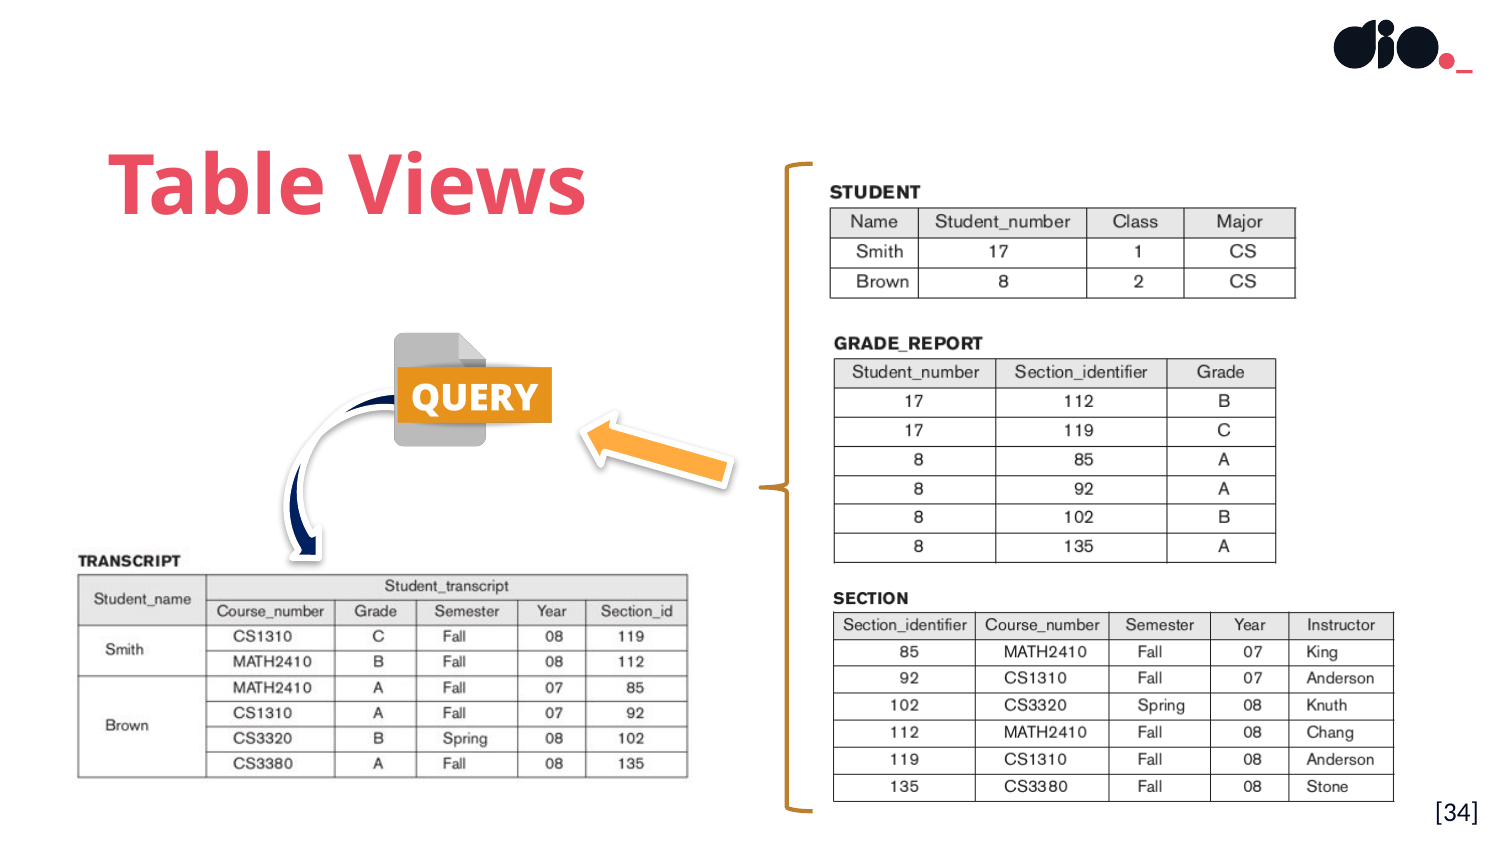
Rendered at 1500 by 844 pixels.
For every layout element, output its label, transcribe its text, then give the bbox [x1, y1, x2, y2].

picture [366, 329, 583, 450]
picture [823, 582, 1403, 818]
slide_number [<número>] [1403, 779, 1494, 844]
picture [71, 547, 696, 786]
text_box [587, 410, 735, 490]
picture [824, 172, 1306, 313]
picture [1333, 19, 1473, 74]
picture [823, 329, 1286, 576]
text_box Table Views [92, 104, 1408, 243]
text_box [283, 396, 361, 545]
text_box [758, 161, 813, 814]
